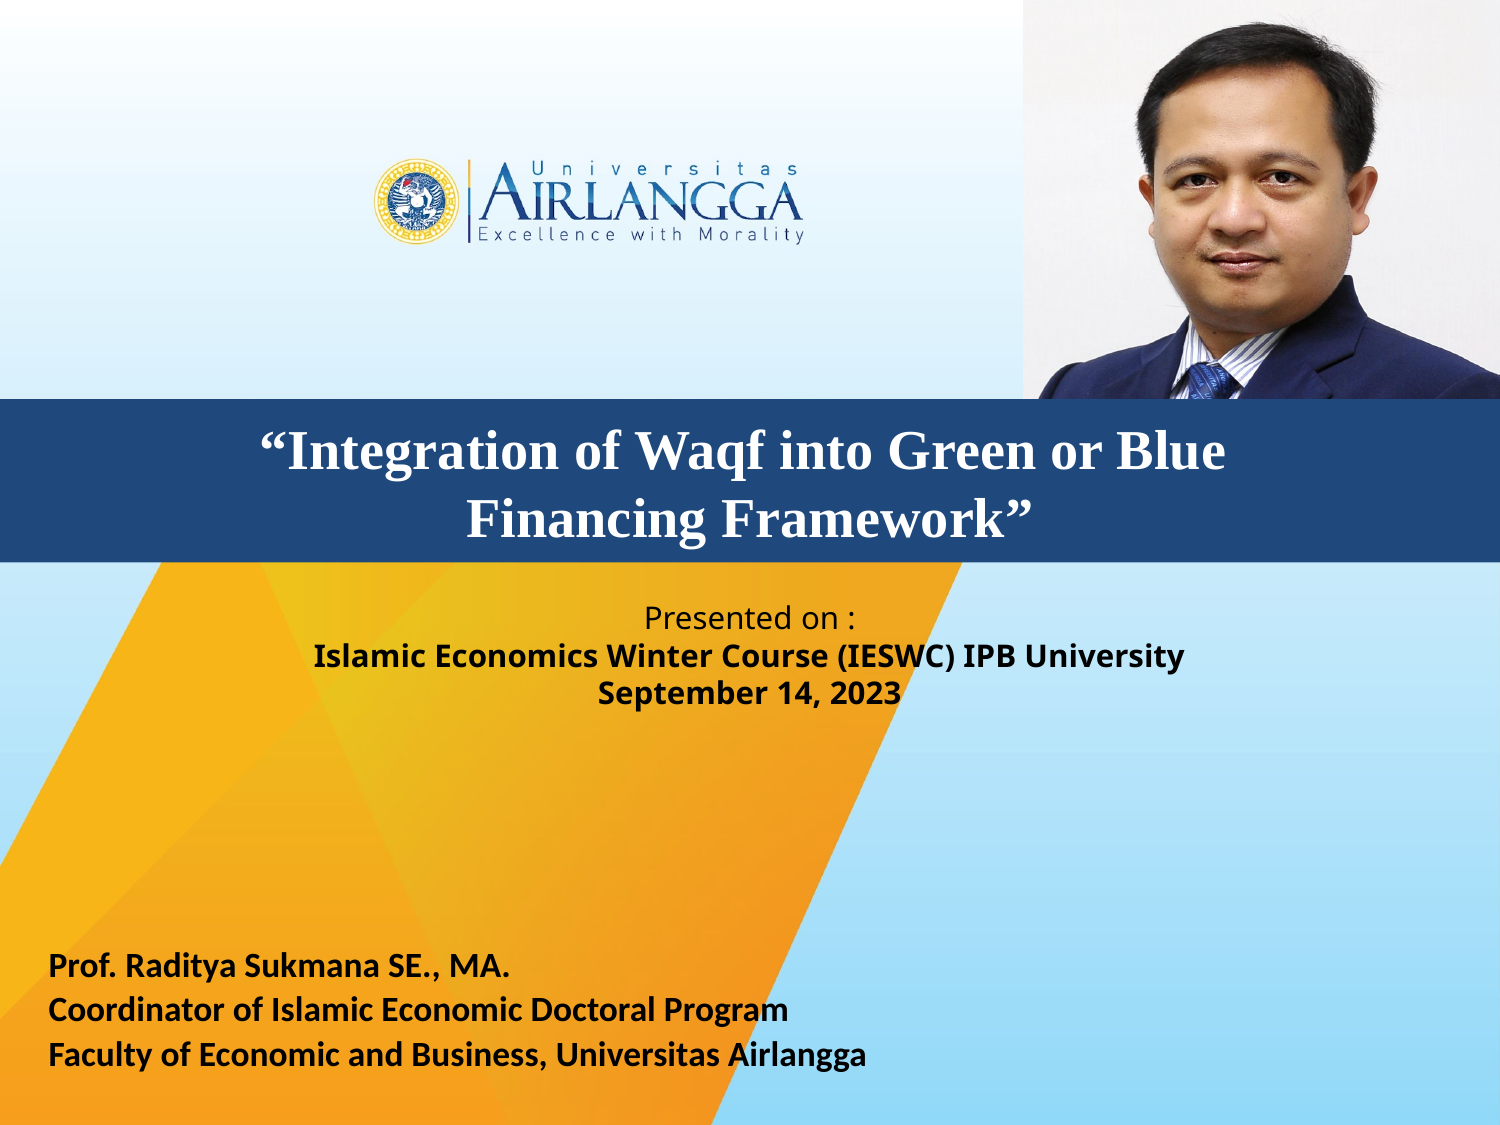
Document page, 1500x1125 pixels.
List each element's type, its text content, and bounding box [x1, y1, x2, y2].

picture [0, 563, 1500, 1125]
text_box Presented on : Islamic Economics Winter Course (IESWC) IPB University September 14, 2023 [133, 583, 1367, 726]
text_box “Integration of Waqf into Green or Blue Financing Framework” [0, 399, 1500, 563]
text_box Prof. Raditya Sukmana SE., MA. Coordinator of Islamic Economic Doctoral Program Faculty of Economic and Business, Universitas Airlangga [33, 934, 939, 1088]
picture [0, 0, 1500, 400]
